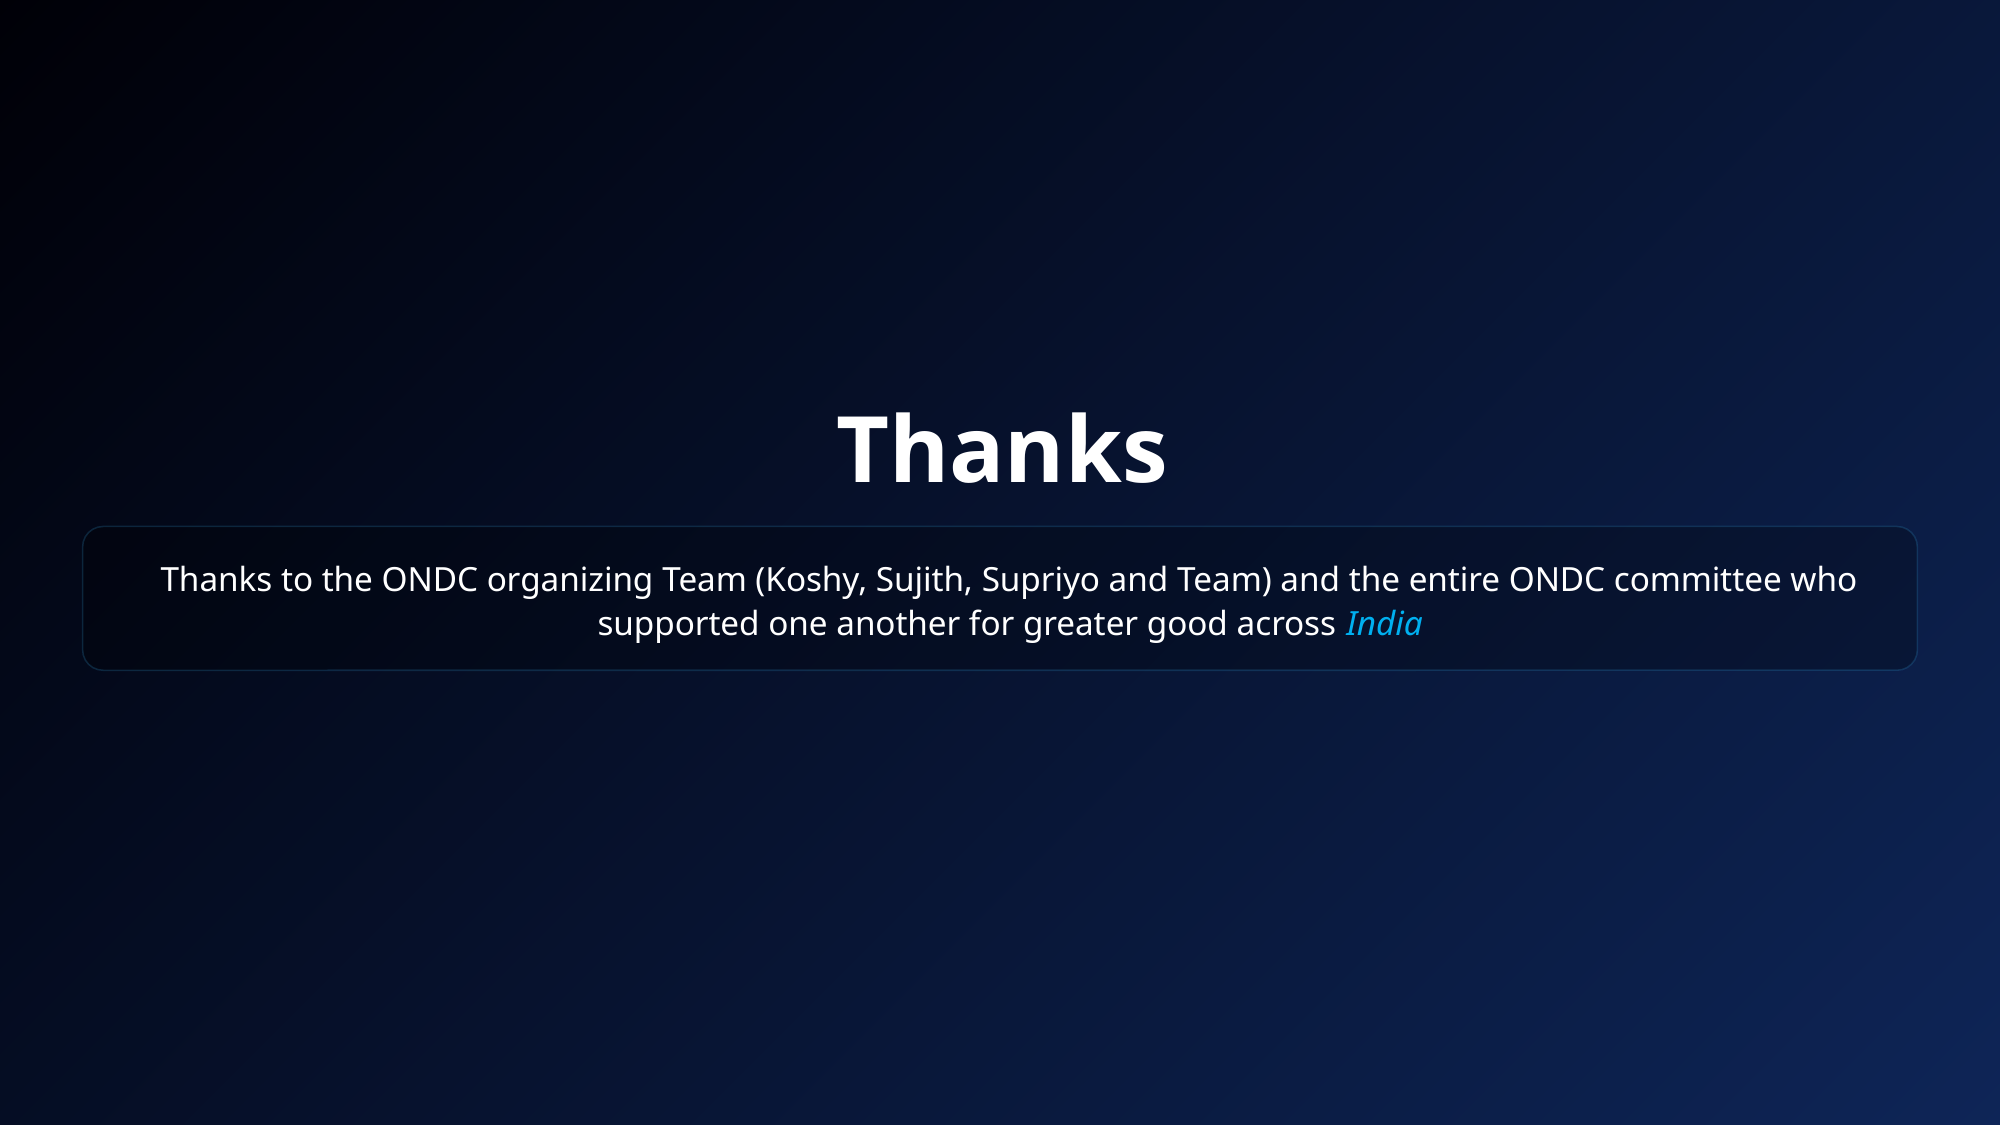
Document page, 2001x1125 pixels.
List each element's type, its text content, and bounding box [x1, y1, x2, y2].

text_box Thanks to the ONDC organizing Team (Koshy, Sujith, Supriyo and Team) and the entire ONDC committee who supported one another for greater good across India [82, 526, 1918, 671]
text_box Thanks [38, 383, 1989, 508]
